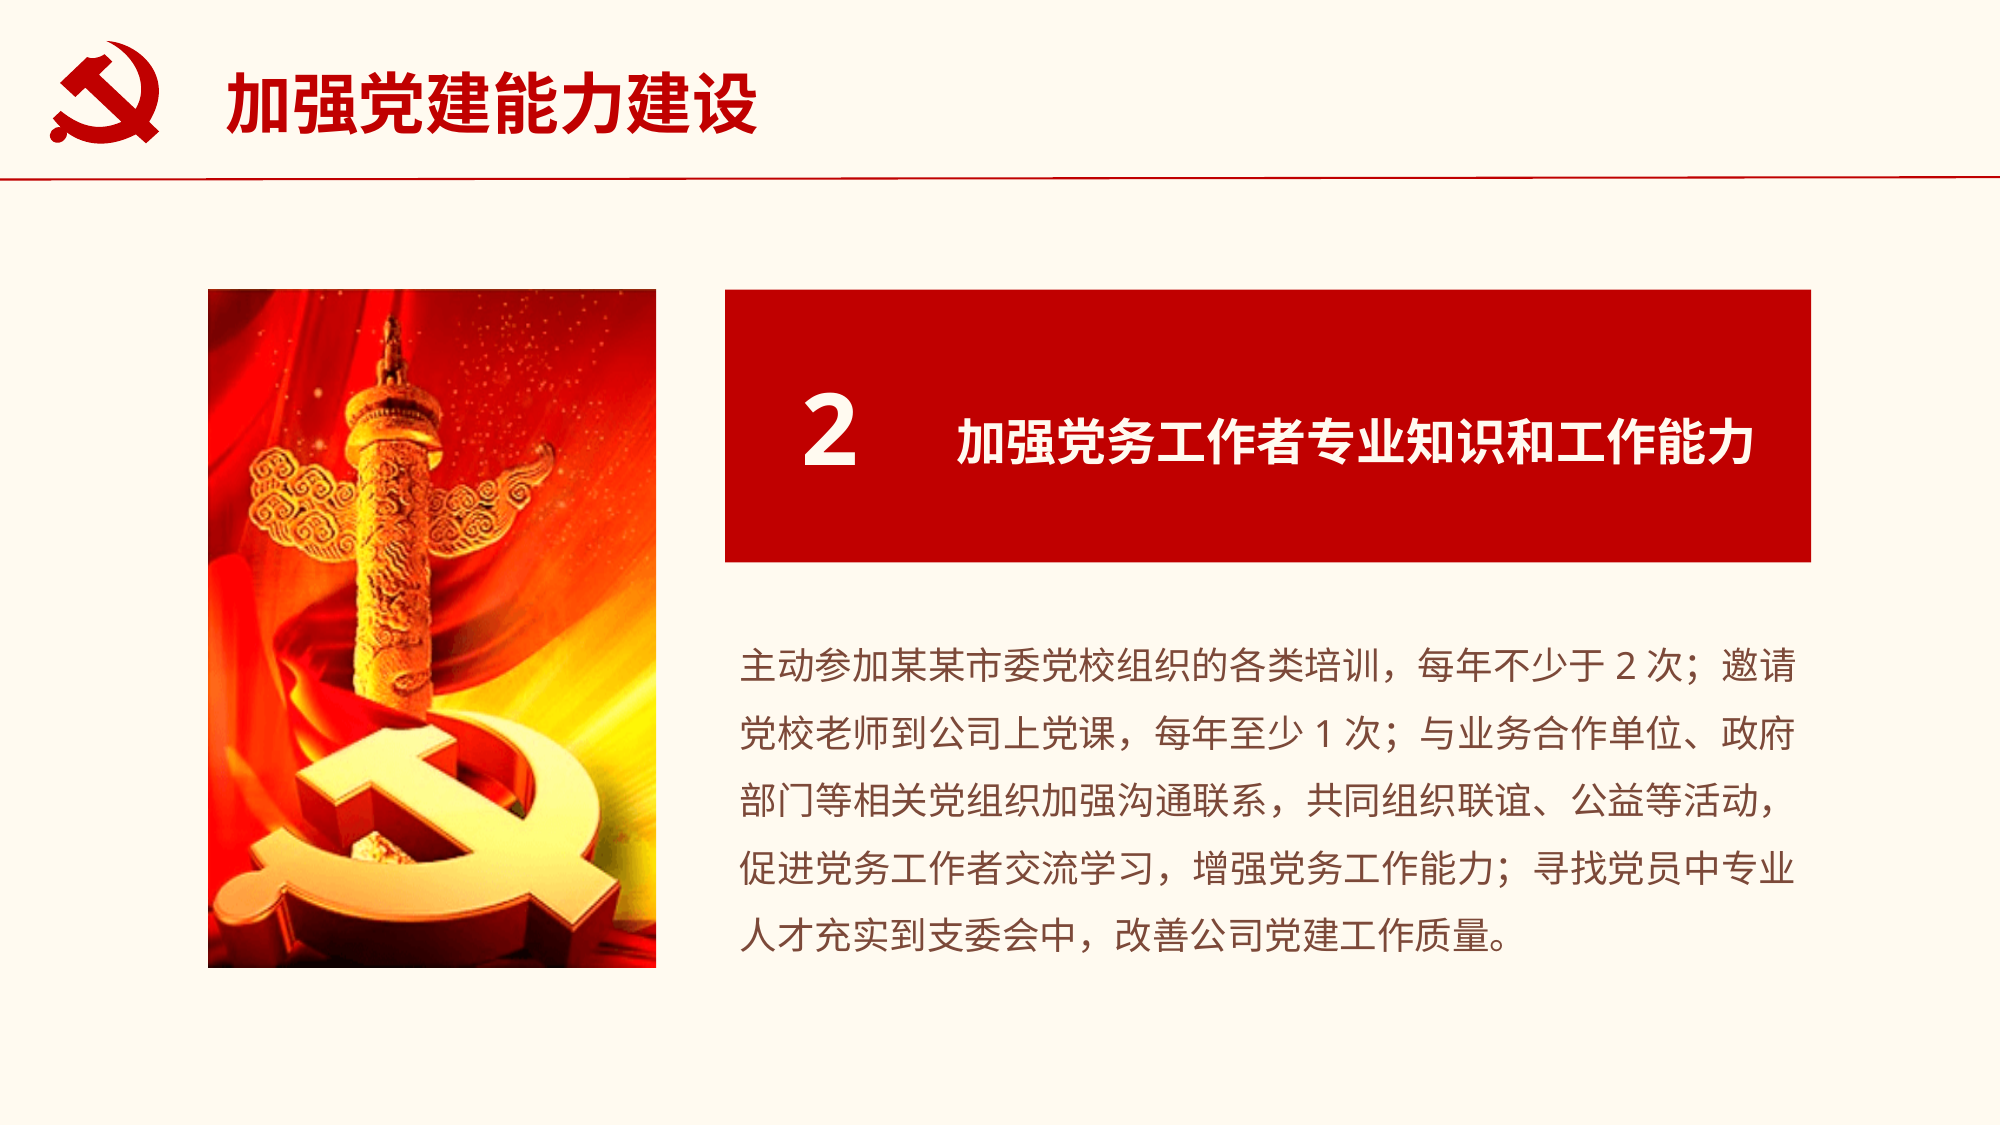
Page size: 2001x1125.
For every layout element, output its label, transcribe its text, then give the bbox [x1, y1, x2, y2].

text_box 主动参加某某市委党校组织的各类培训，每年不少于2次；邀请党校老师到公司上党课，每年至少1次；与业务合作单位、政府部门等相关党组织加强沟通联系，共同组织联谊、公益等活动，促进党务工作者交流学习，增强党务工作能力；寻找党员中专业人才充实到支委会中，改善公司党建工作质量。 [725, 612, 1812, 965]
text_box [724, 289, 1812, 563]
text_box [207, 289, 657, 969]
text_box 加强党建能力建设 [210, 54, 775, 149]
